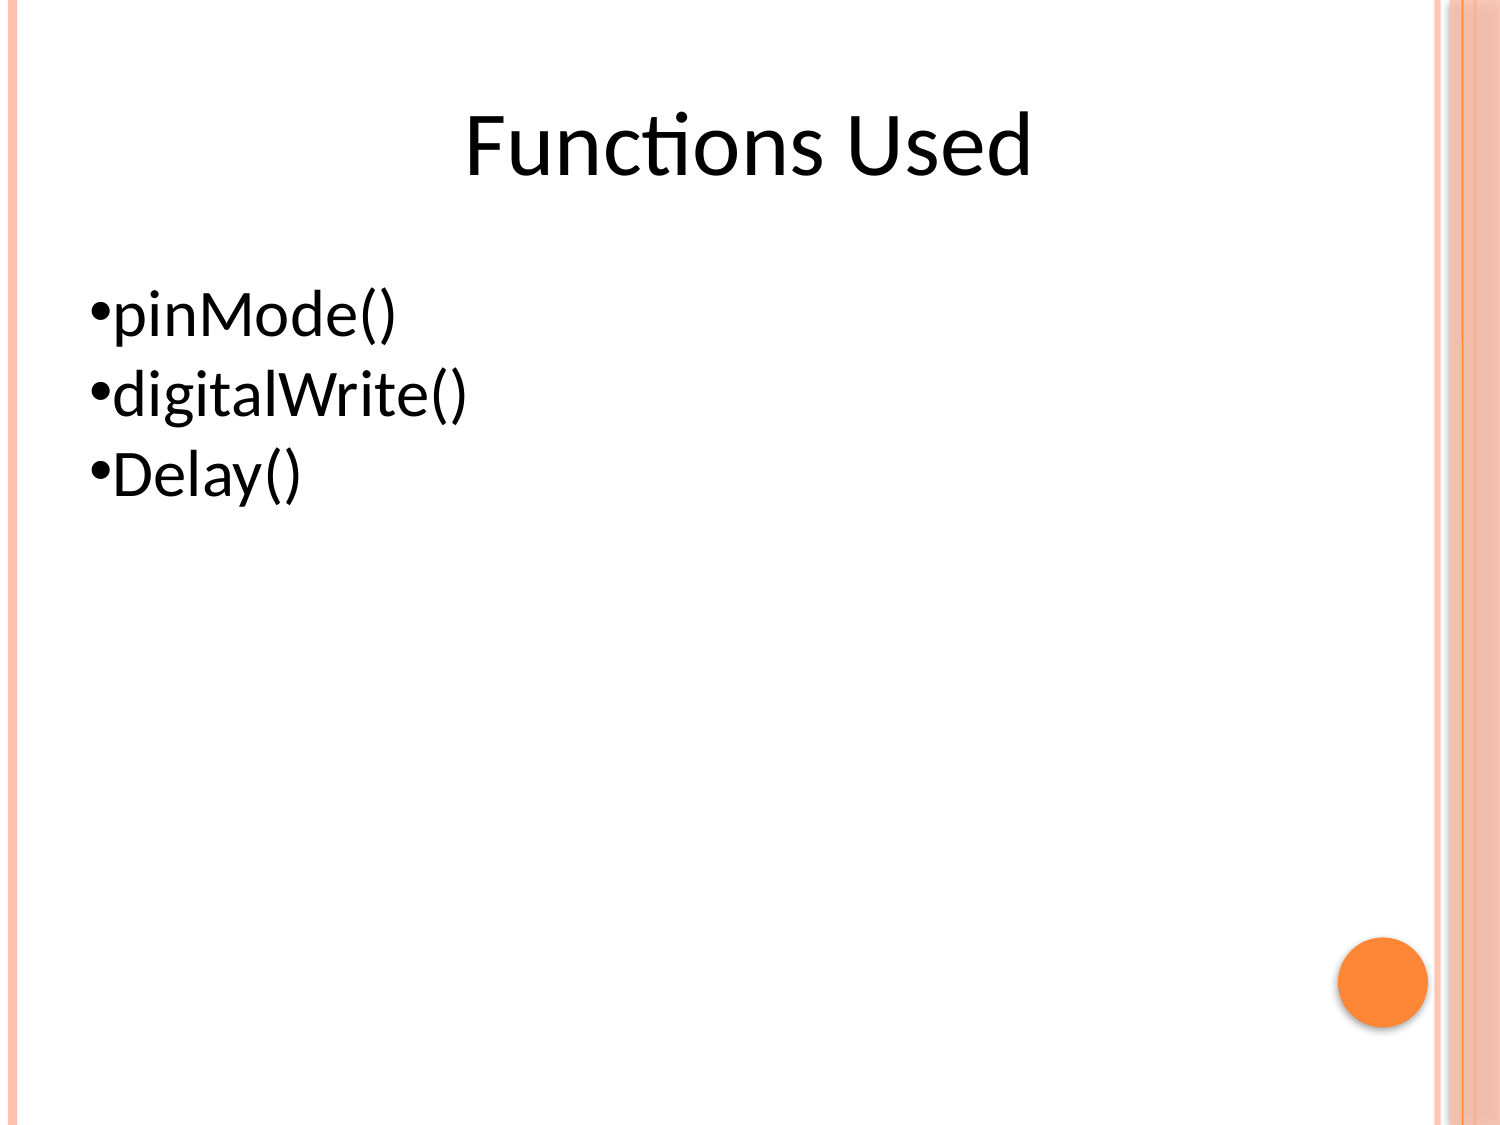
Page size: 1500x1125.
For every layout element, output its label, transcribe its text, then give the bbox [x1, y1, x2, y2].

text_box pinMode() digitalWrite() Delay() [75, 262, 1425, 1005]
text_box Functions Used [75, 45, 1425, 233]
